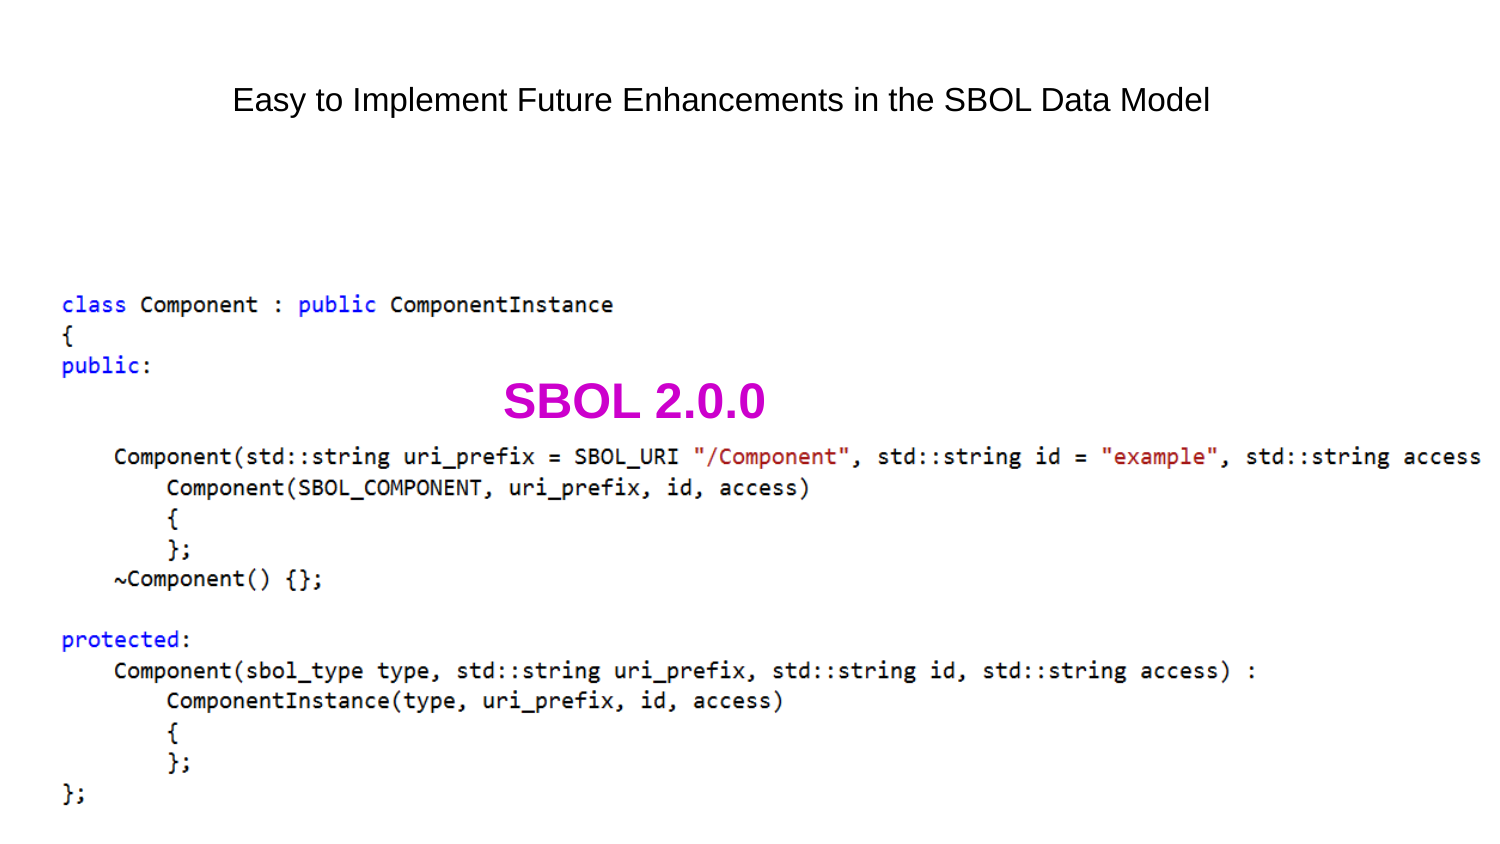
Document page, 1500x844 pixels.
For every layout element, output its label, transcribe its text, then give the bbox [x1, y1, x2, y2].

picture [24, 263, 1486, 843]
title Easy to Implement Future Enhancements in the SBOL Data Model [197, 63, 1247, 158]
